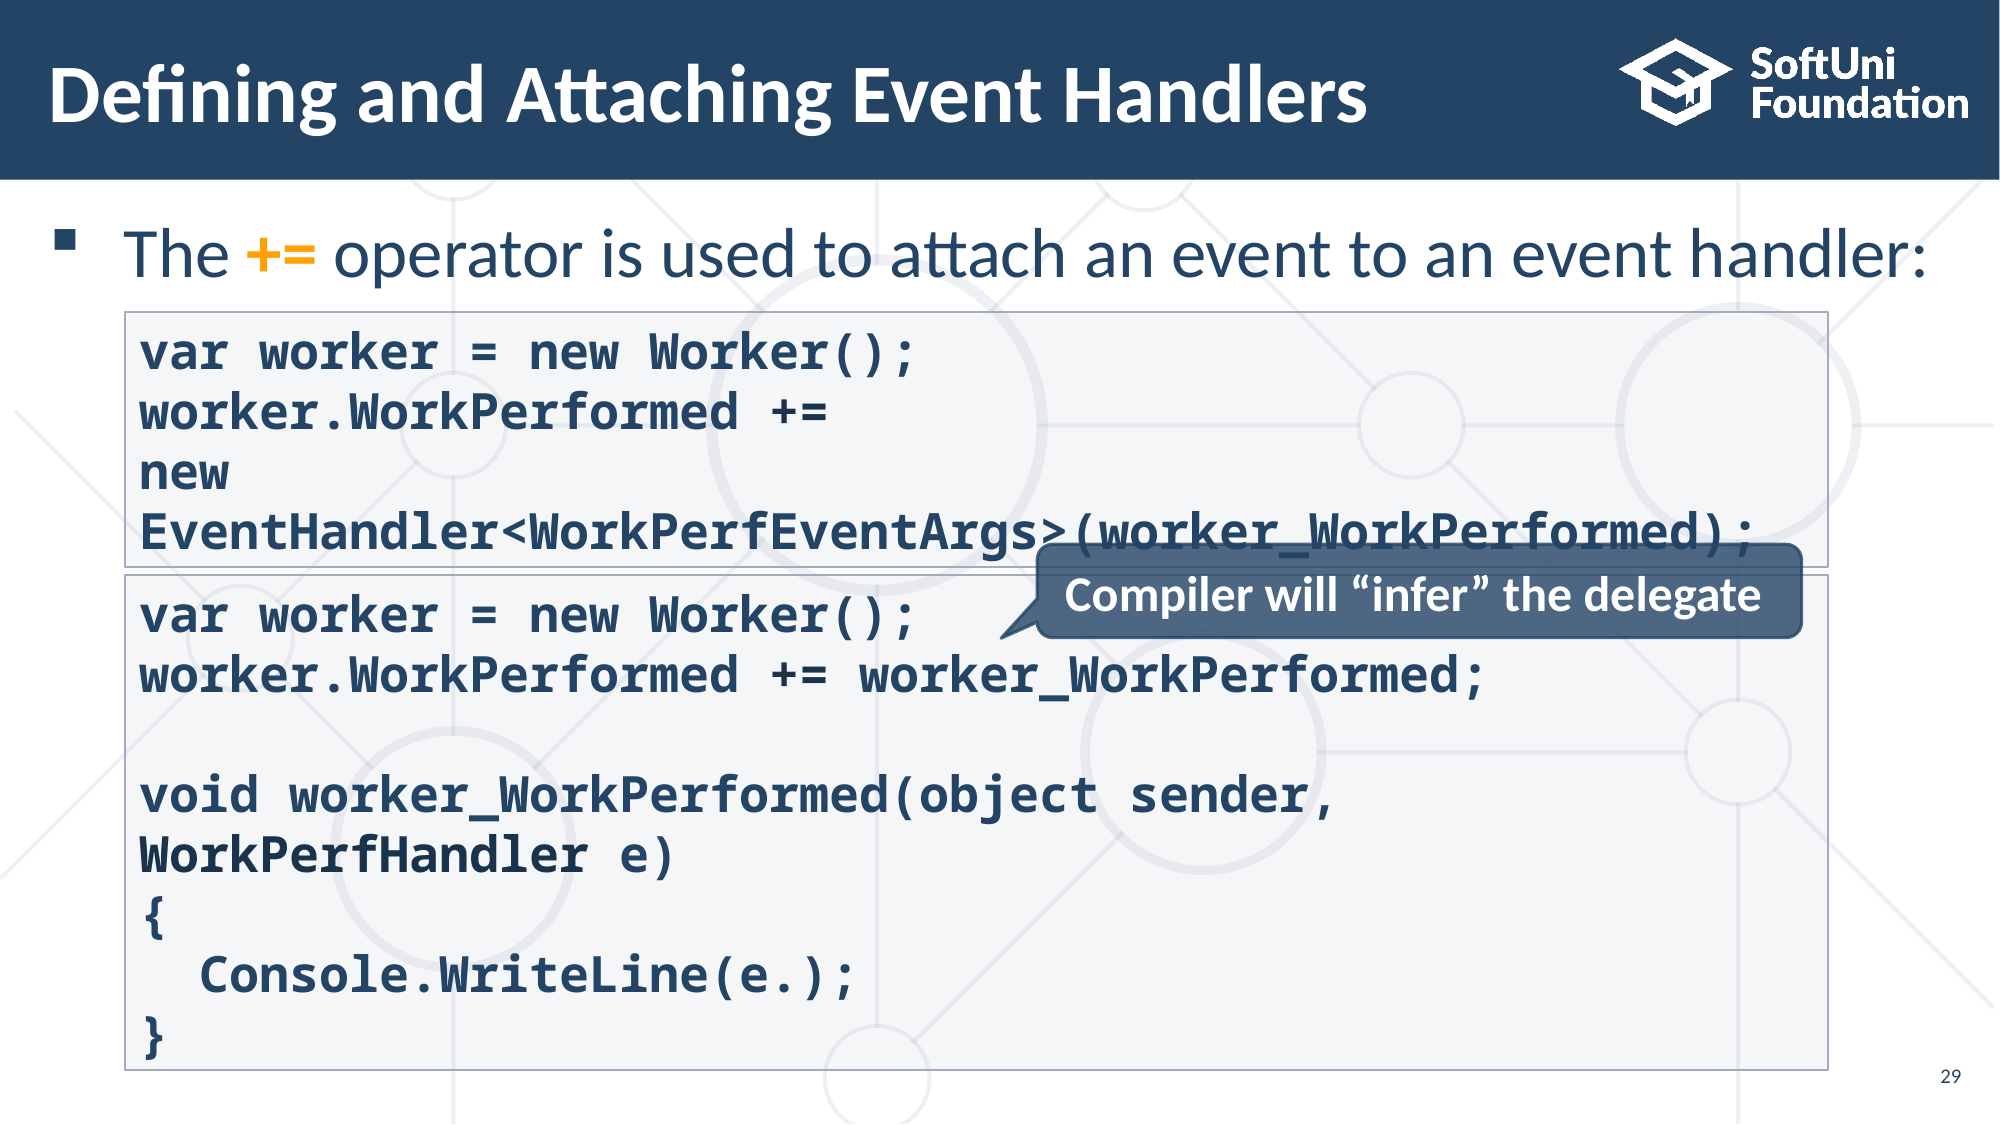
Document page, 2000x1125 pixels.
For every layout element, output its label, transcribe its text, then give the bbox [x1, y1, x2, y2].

slide_number 29 [1896, 1049, 1968, 1101]
text_box var worker = new Worker(); worker.WorkPerformed += worker_WorkPerformed; void worker_WorkPerformed(object sender, WorkPerfHandler e) { Console.WriteLine(e.); } [124, 574, 1828, 1070]
text_box var worker = new Worker(); worker.WorkPerformed += new EventHandler<WorkPerfEventArgs>(worker_WorkPerformed); [124, 312, 1828, 568]
text_box Compiler will “infer” the delegate [999, 542, 1804, 641]
picture [1618, 38, 1968, 126]
title Defining and Attaching Event Handlers [31, 16, 1591, 162]
list The += operator is used to attach an event to an event handler: [31, 196, 1970, 1050]
